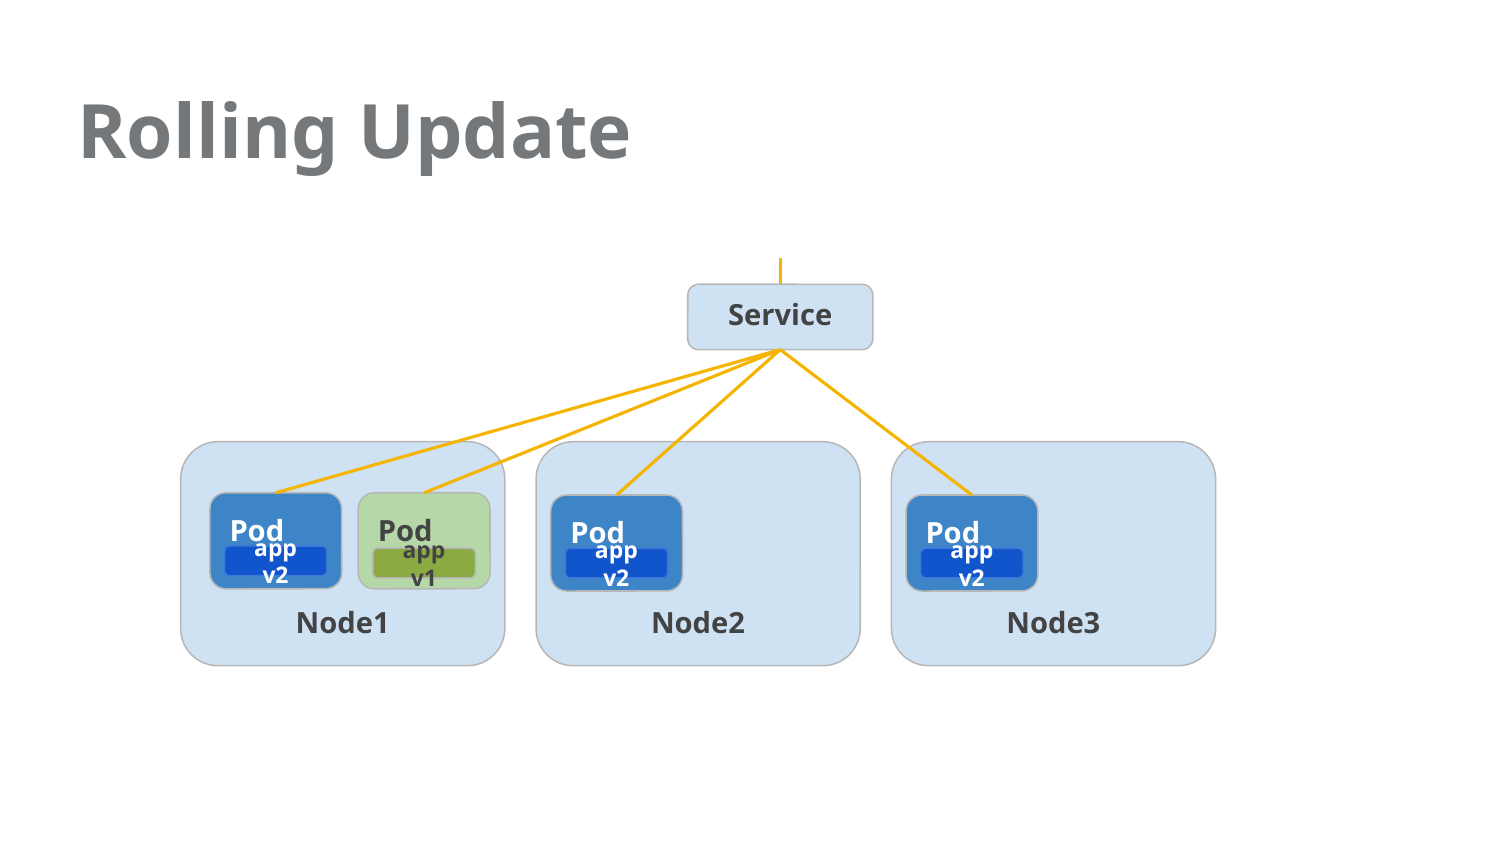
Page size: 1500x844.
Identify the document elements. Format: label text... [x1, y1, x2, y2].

text_box Service [687, 284, 873, 348]
text_box Pod [906, 495, 1038, 592]
text_box Pod [209, 492, 342, 589]
text_box Pod [358, 501, 491, 589]
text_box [275, 349, 781, 493]
text_box Rolling Update [62, 79, 1413, 229]
text_box Node3 [891, 441, 1216, 666]
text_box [783, 349, 973, 496]
text_box Node1 [180, 441, 505, 666]
text_box Node2 [536, 502, 861, 666]
text_box app v2 [224, 545, 327, 576]
text_box app v1 [372, 548, 476, 578]
text_box app v2 [920, 548, 1024, 578]
text_box app v2 [565, 548, 668, 578]
text_box Pod [550, 502, 683, 592]
